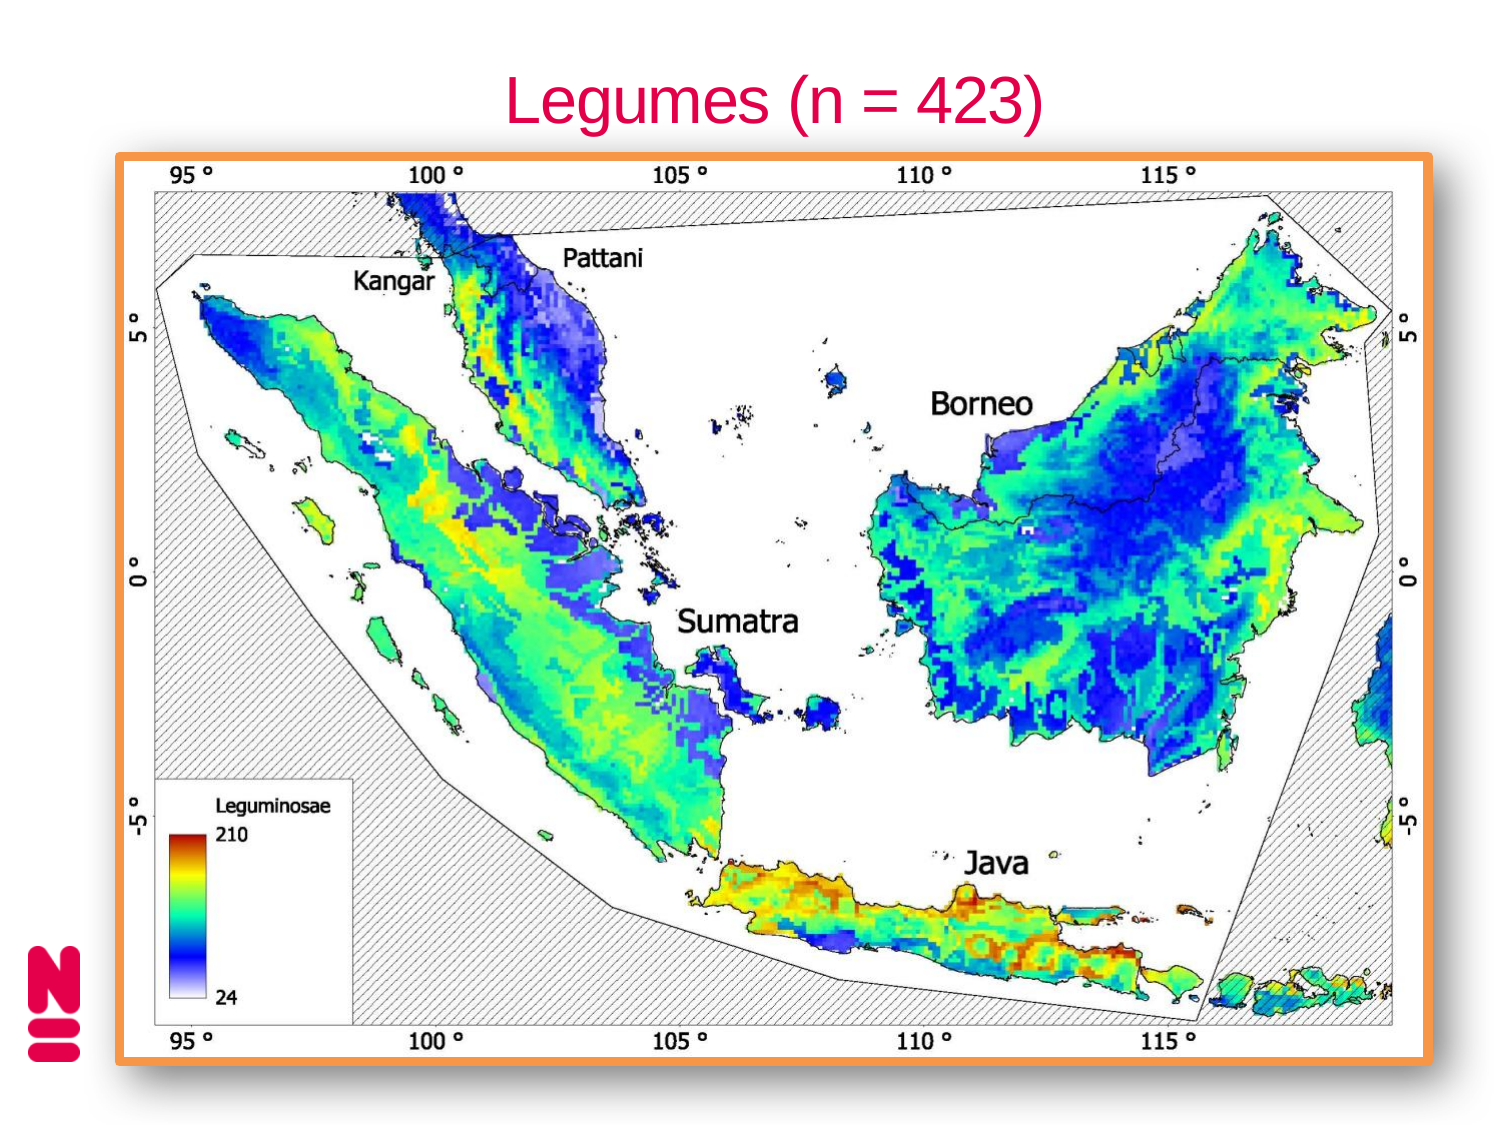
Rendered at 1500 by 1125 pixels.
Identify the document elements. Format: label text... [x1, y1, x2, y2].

picture [123, 160, 1424, 1058]
picture [28, 946, 80, 1062]
title Legumes (n = 423) [128, 66, 1424, 160]
